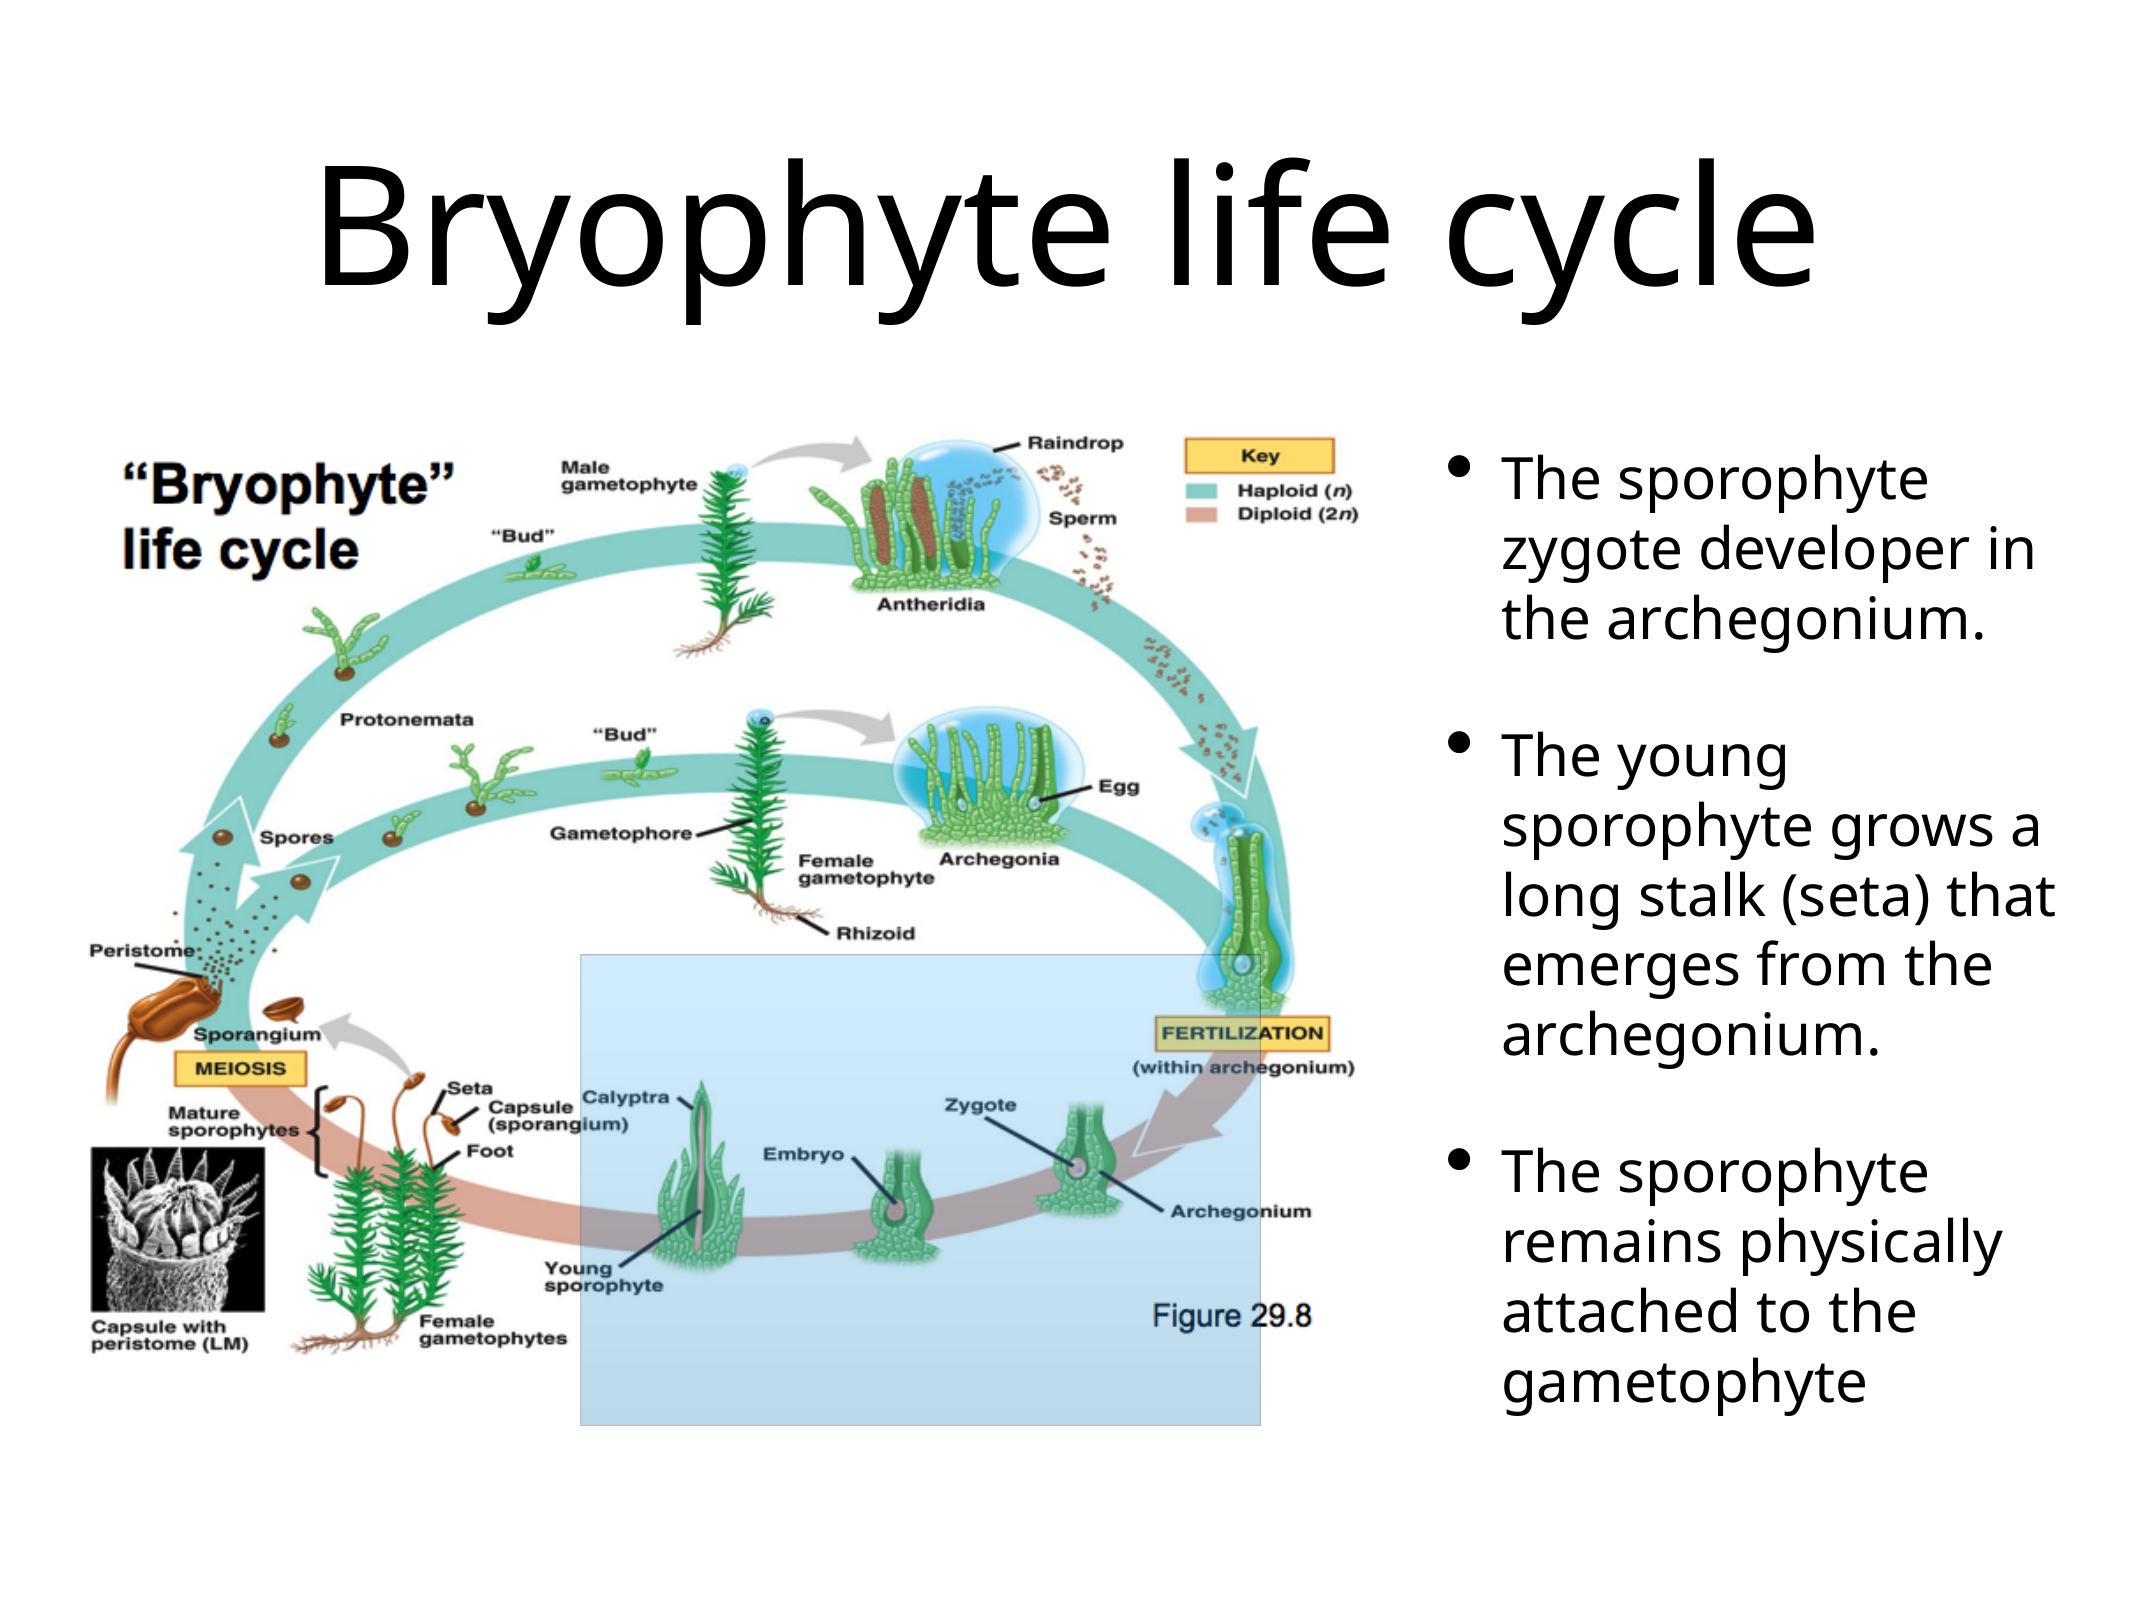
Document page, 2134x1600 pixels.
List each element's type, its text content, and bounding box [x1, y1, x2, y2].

picture [45, 393, 1385, 1381]
title Bryophyte life cycle [155, 41, 1978, 397]
list The sporophyte zygote developer in the archegonium. The young sporophyte grows a long stalk (seta) that emerges from the archegonium. The sporophyte remains physically attached to the gametophyte [1436, 452, 2118, 1403]
text_box [580, 1381, 1261, 1426]
